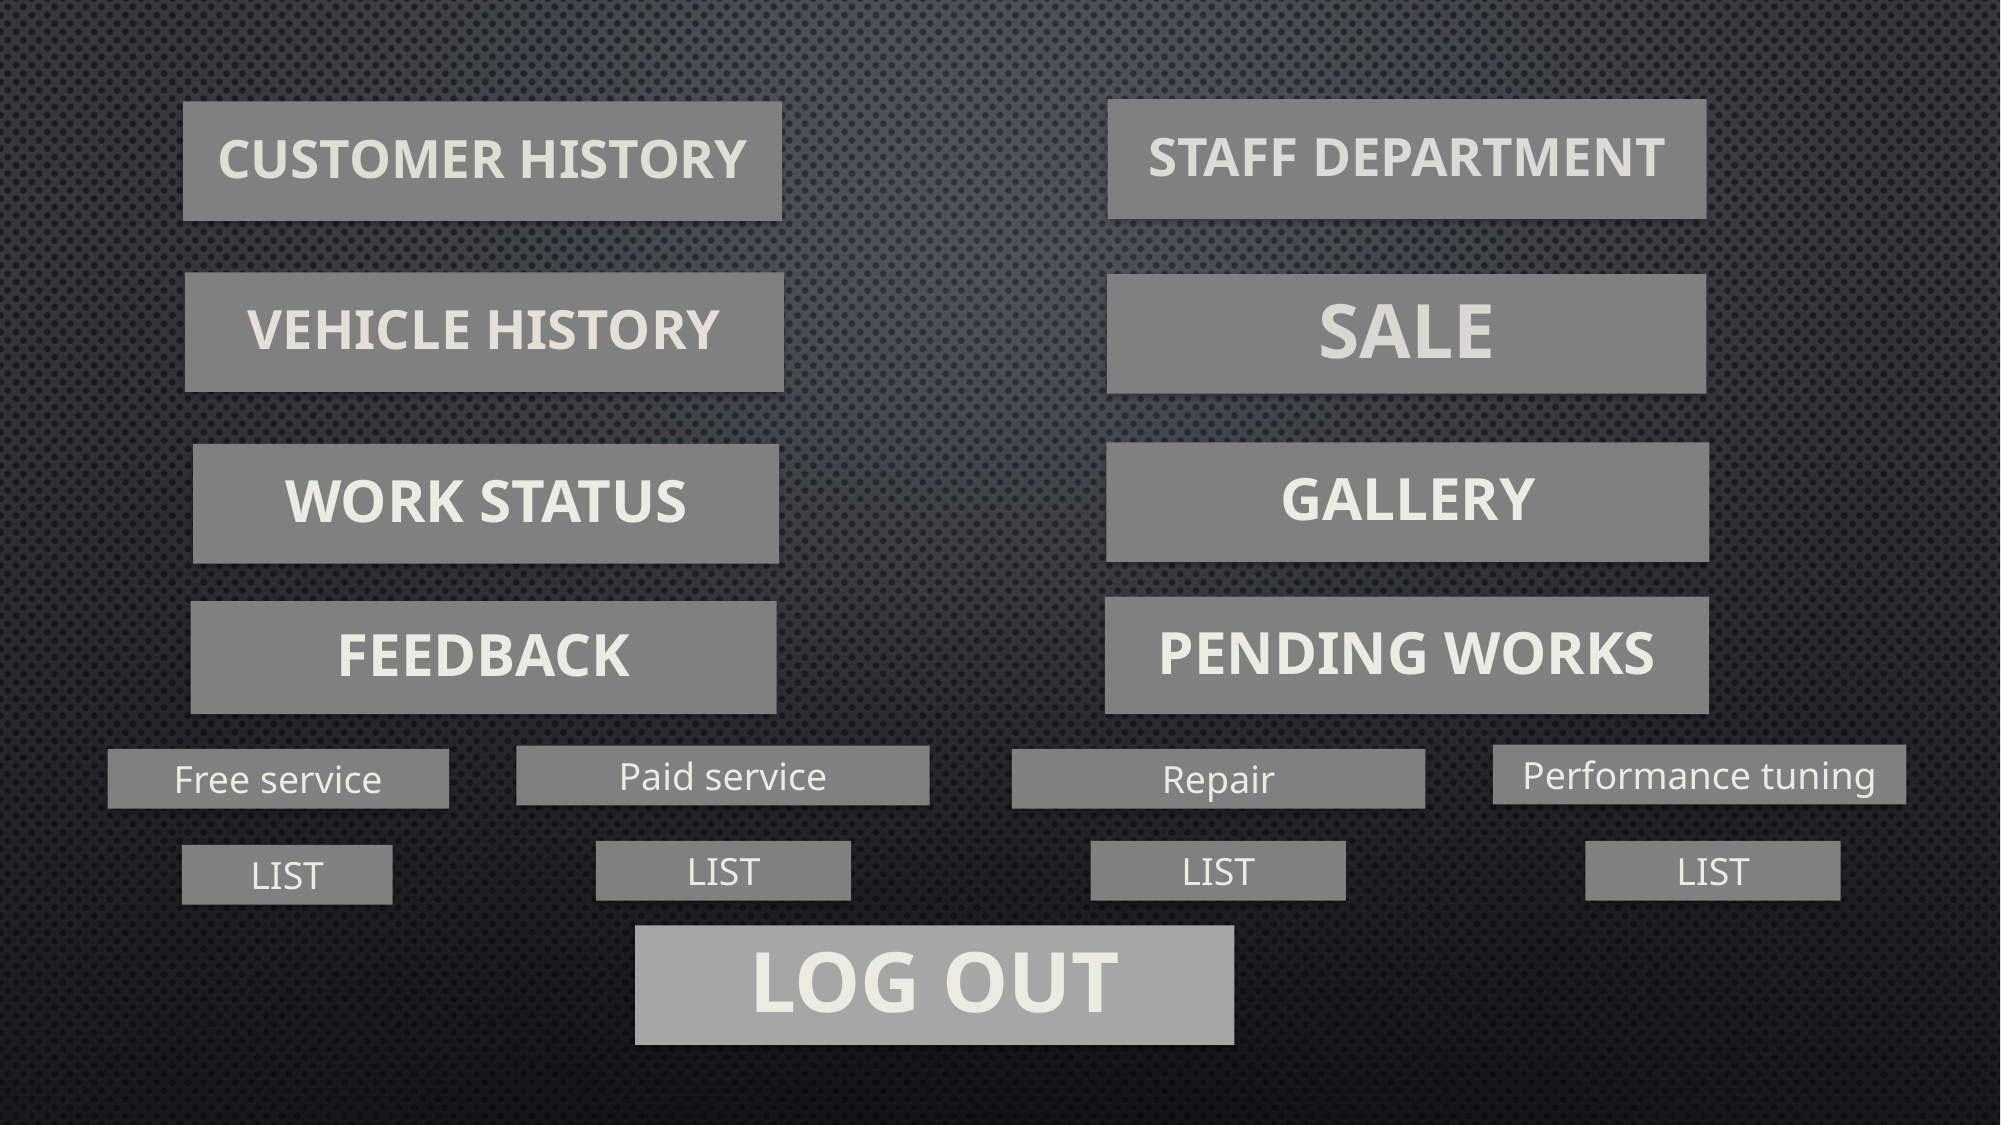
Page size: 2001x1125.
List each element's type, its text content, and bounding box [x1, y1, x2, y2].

text_box LOG OUT [635, 925, 1235, 1045]
text_box Work status [193, 443, 780, 564]
text_box Sale [1107, 274, 1707, 394]
text_box Staff department [1107, 99, 1707, 219]
text_box Paid service [516, 745, 930, 806]
text_box Pending works [1104, 596, 1710, 715]
text_box gallery [1106, 442, 1710, 562]
text_box LIST [1090, 840, 1346, 901]
text_box VEHICLE history [184, 272, 784, 392]
text_box LIST [181, 844, 393, 905]
text_box Performance tuning [1492, 744, 1907, 805]
text_box Repair [1011, 748, 1426, 809]
text_box LIST [1585, 840, 1841, 901]
text_box Free service [107, 748, 450, 809]
text_box feedback [190, 601, 777, 715]
text_box LIST [595, 840, 852, 901]
text_box customer history [183, 101, 783, 221]
